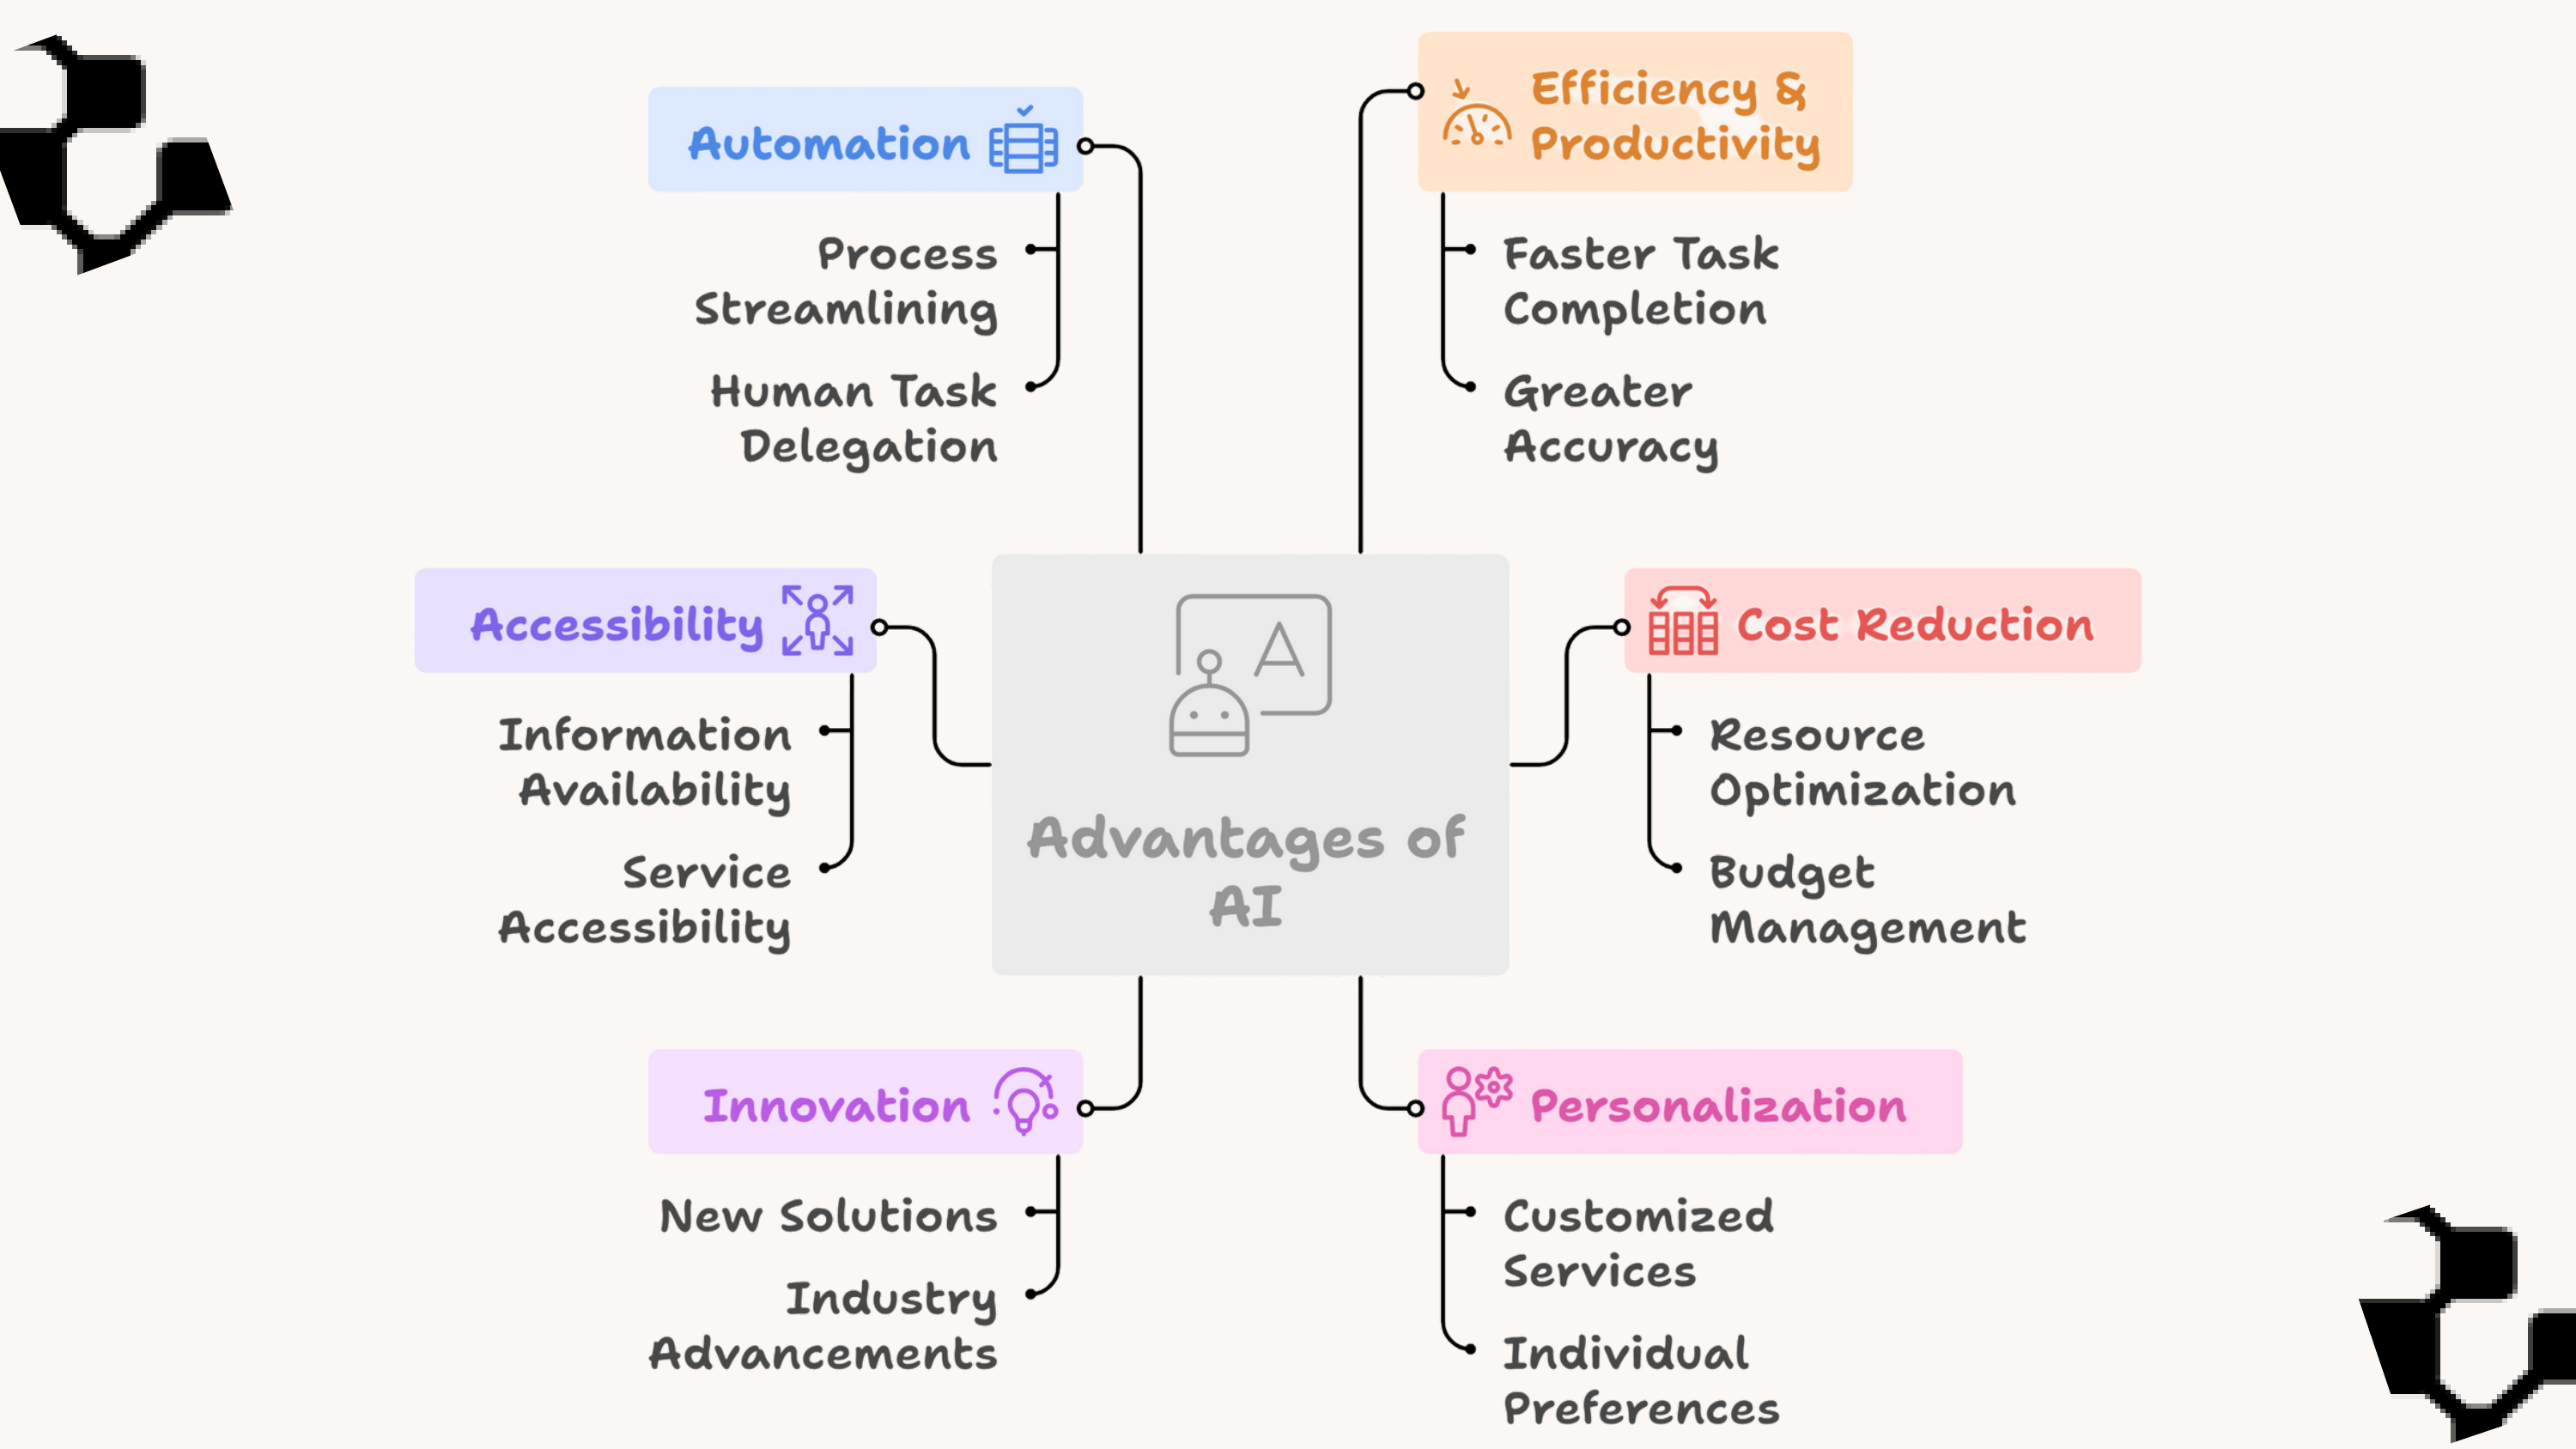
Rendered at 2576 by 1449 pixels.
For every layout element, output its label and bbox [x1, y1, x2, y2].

text_box [2337, 1170, 2576, 1449]
text_box [0, 0, 236, 288]
text_box [354, 0, 2199, 1449]
